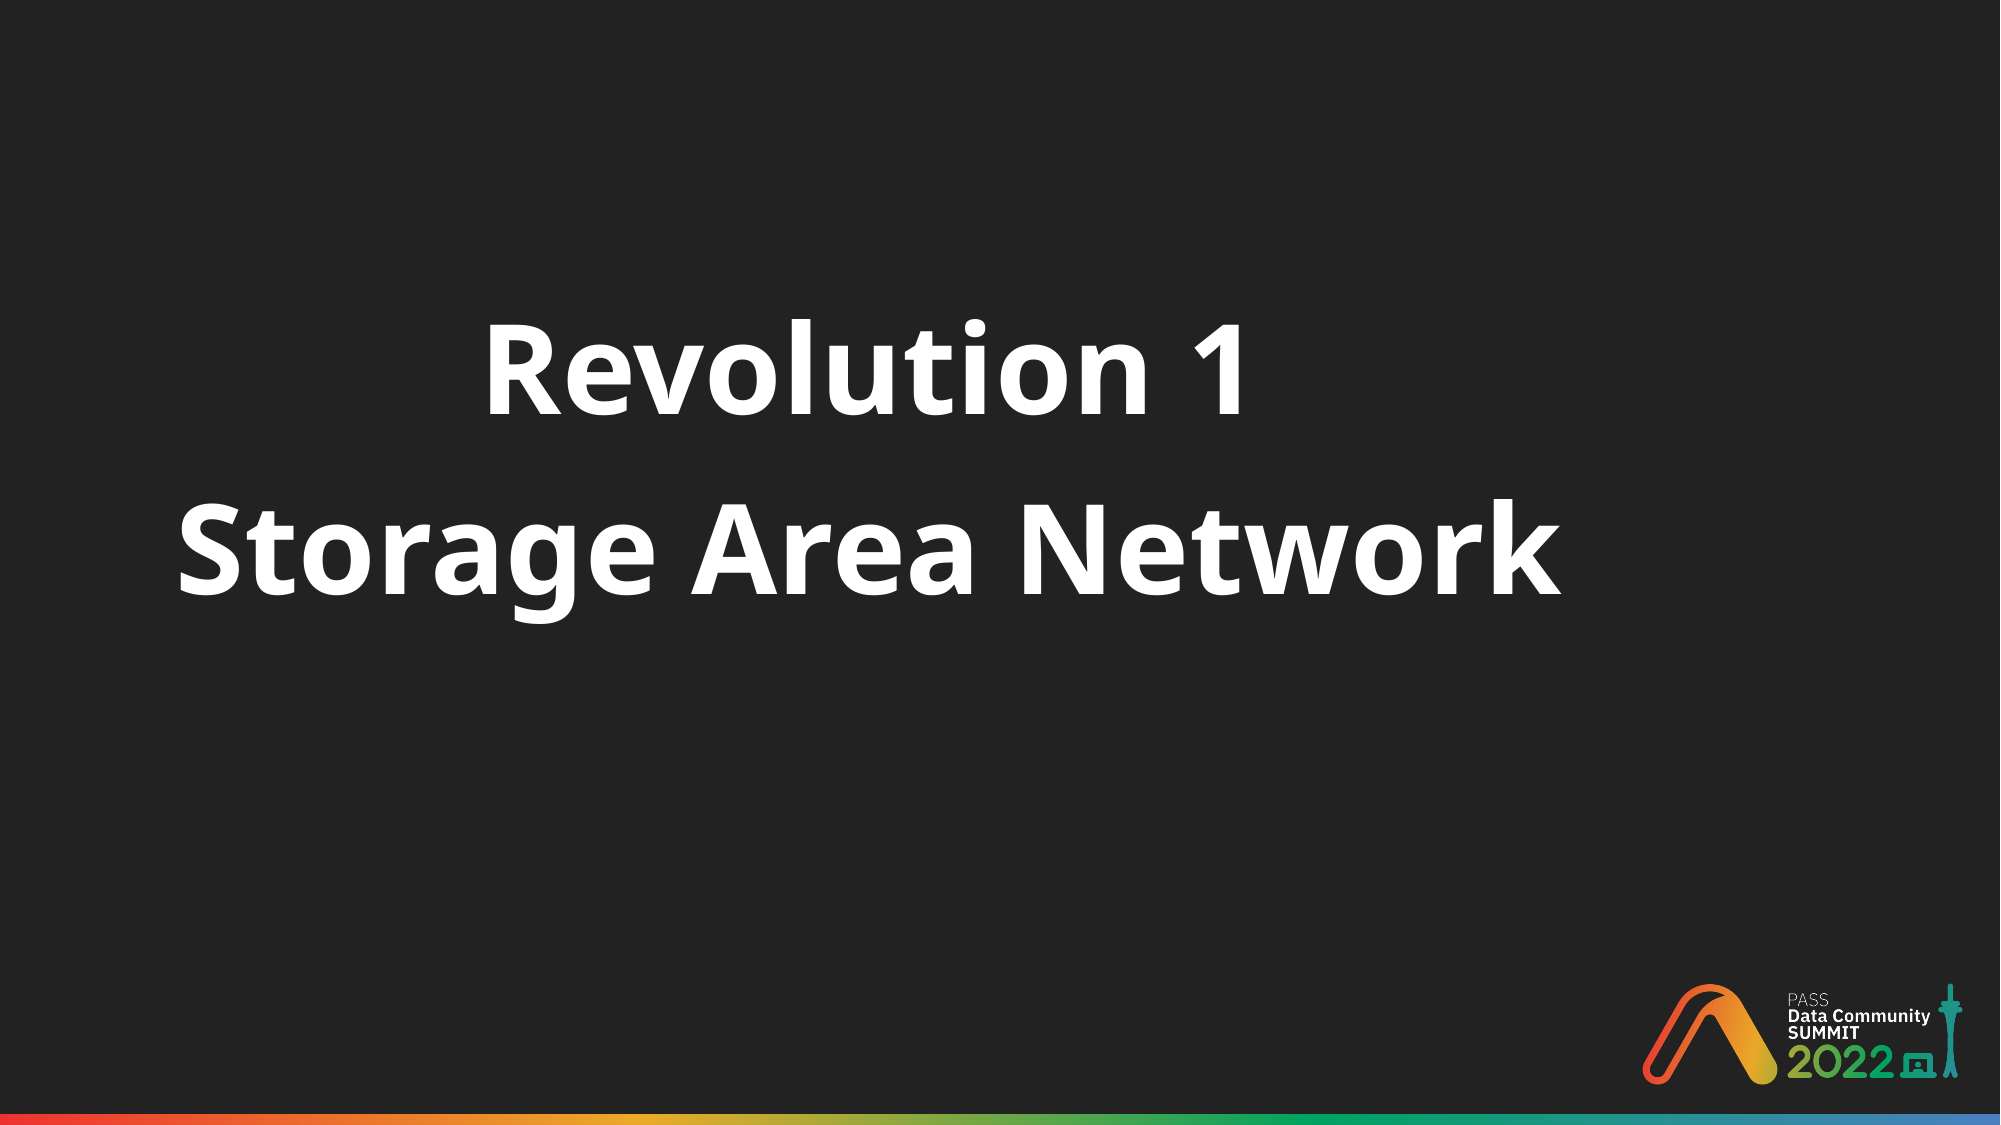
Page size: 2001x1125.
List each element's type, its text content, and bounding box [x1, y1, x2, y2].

picture [0, 1114, 2000, 1125]
title Revolution 1 Storage Area Network [69, 72, 1670, 887]
picture [1642, 983, 1963, 1085]
